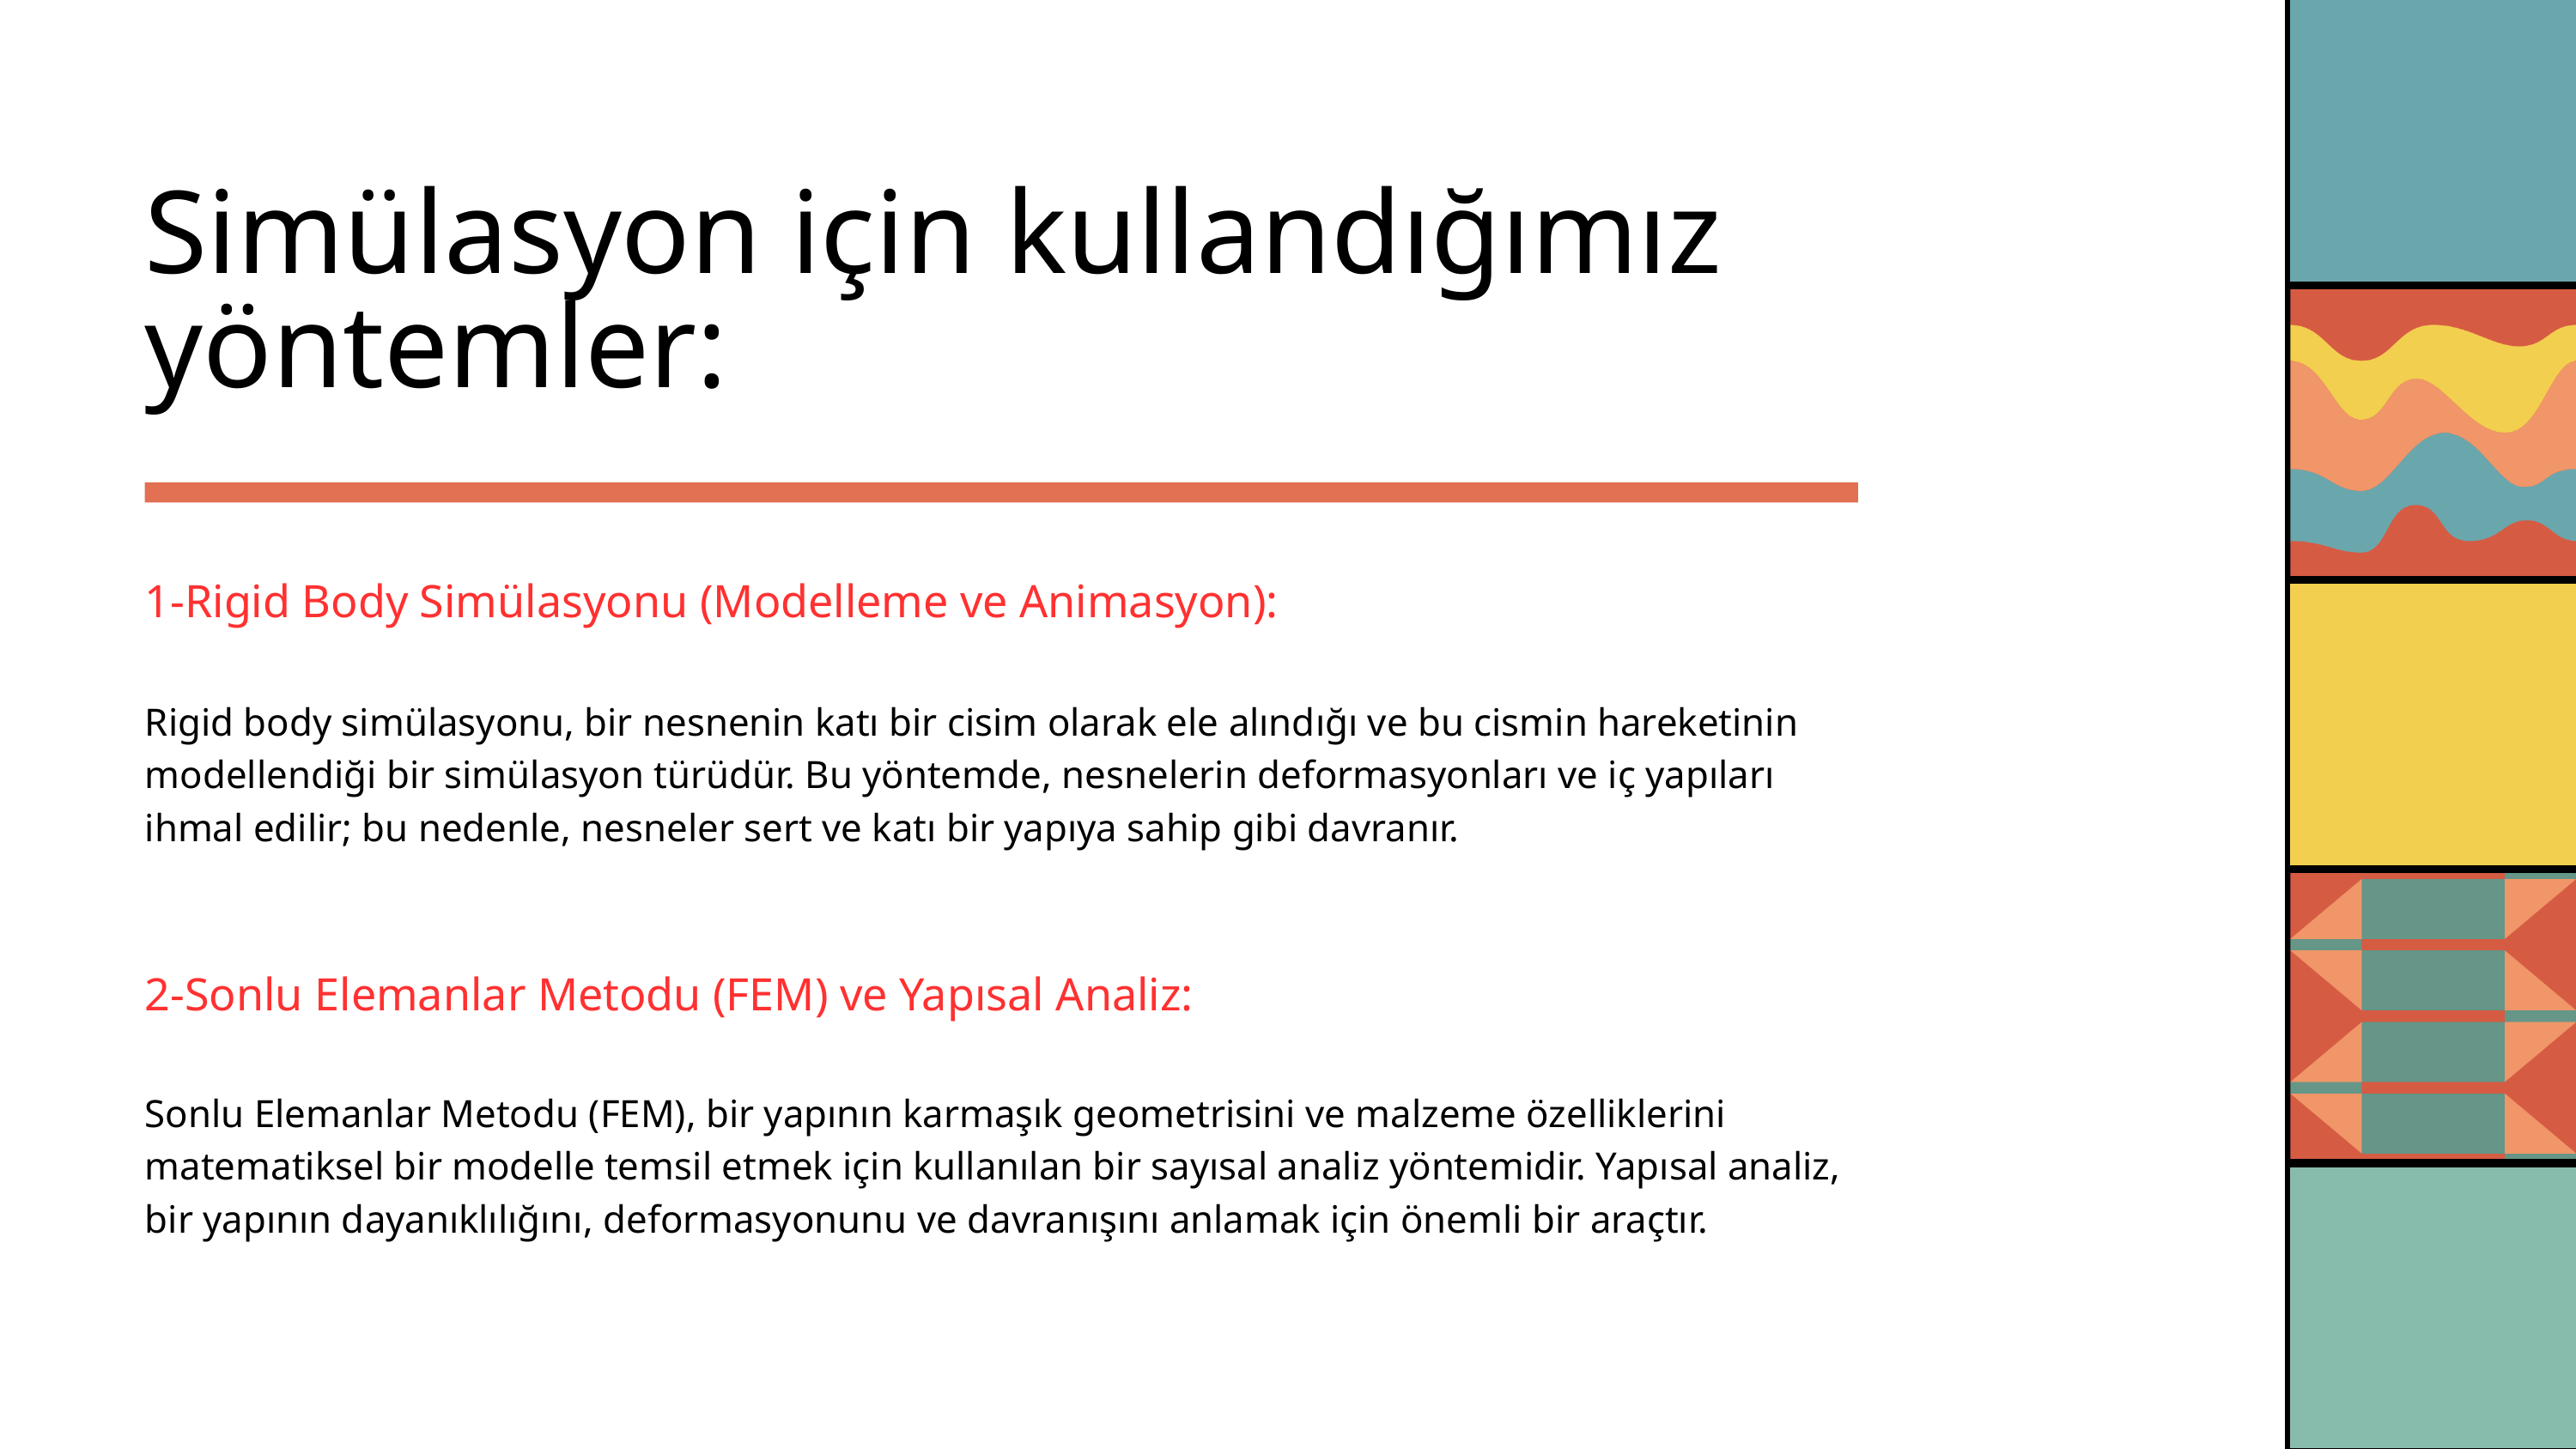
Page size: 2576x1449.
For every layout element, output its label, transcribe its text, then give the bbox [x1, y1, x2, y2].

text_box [2290, 583, 2576, 865]
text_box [2284, 0, 2576, 1449]
text_box 1-Rigid Body Simülasyonu (Modelleme ve Animasyon): Rigid body simülasyonu, bir nesnenin katı bir cisim olarak ele alındığı ve bu cismin hareketinin modellendiği bir simülasyon türüdür. Bu yöntemde, nesnelerin deformasyonları ve iç yapıları ihmal edilir; bu nedenle, nesneler sert ve katı bir yapıya sahip gibi davranır. 2-Sonlu Elemanlar Metodu (FEM) ve Yapısal Analiz: Sonlu Elemanlar Metodu (FEM), bir yapının karmaşık geometrisini ve malzeme özelliklerini matematiksel bir modelle temsil etmek için kullanılan bir sayısal analiz yöntemidir. Yapısal analiz, bir yapının dayanıklılığını, deformasyonunu ve davranışını anlamak için önemli bir araçtır. [144, 564, 1877, 1349]
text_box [2290, 1167, 2576, 1449]
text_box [2290, 0, 2576, 282]
text_box Simülasyon için kullandığımız yöntemler: [144, 181, 1877, 411]
